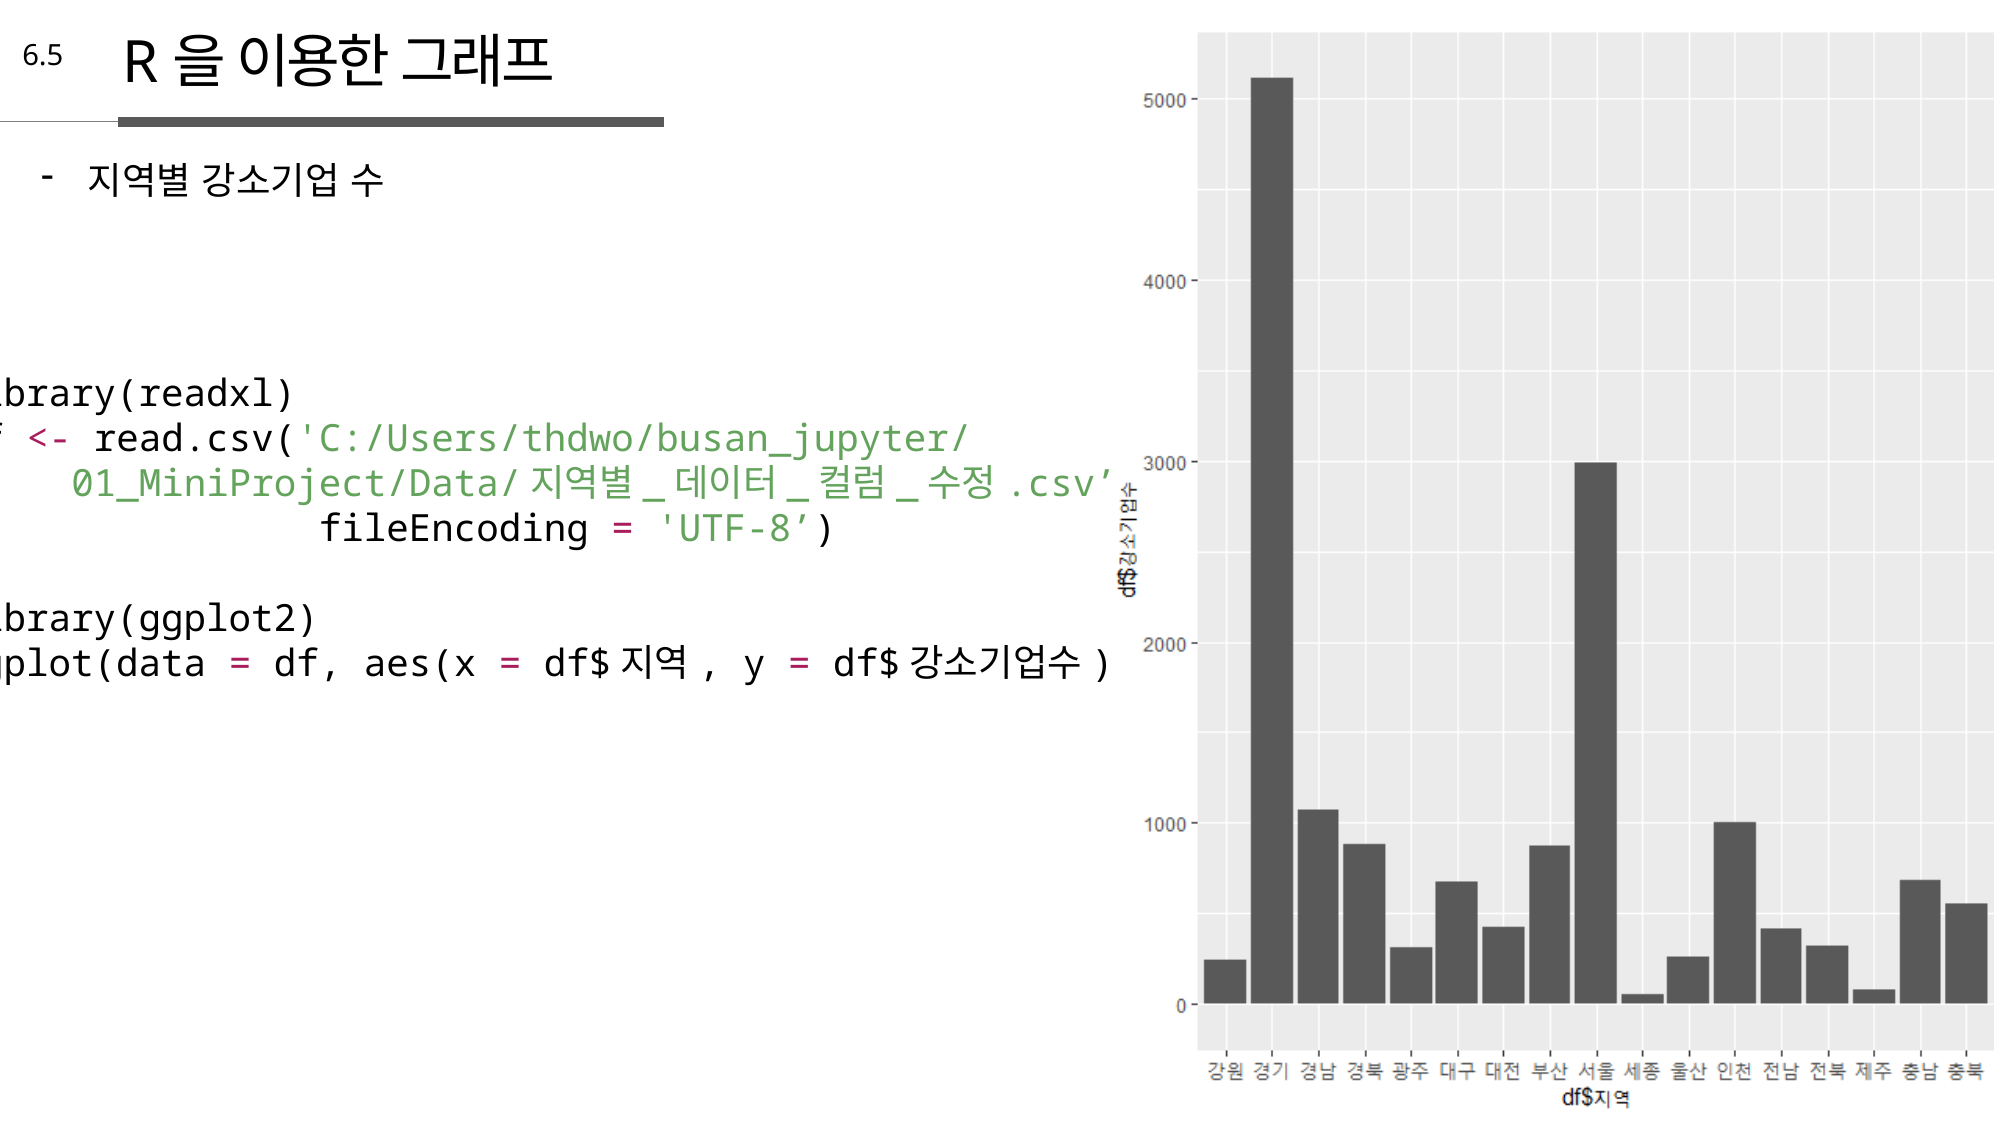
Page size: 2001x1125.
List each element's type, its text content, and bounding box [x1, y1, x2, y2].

text_box library(readxl) df <- read.csv('C:/Users/thdwo/busan_jupyter/ 01_MiniProject/Data/지역별_데이터_컬럼_수정.csv’, fileEncoding = 'UTF-8’) library(ggplot2) ggplot(data = df, aes(x = df$지역, y = df$강소기업수)) + geom_col() [0, 368, 1112, 684]
text_box 지역별 강소기업 수 [25, 149, 1112, 210]
picture [1112, 28, 1994, 1121]
text_box R을 이용한 그래프 [107, 16, 570, 102]
text_box 6.5 [7, 28, 79, 79]
